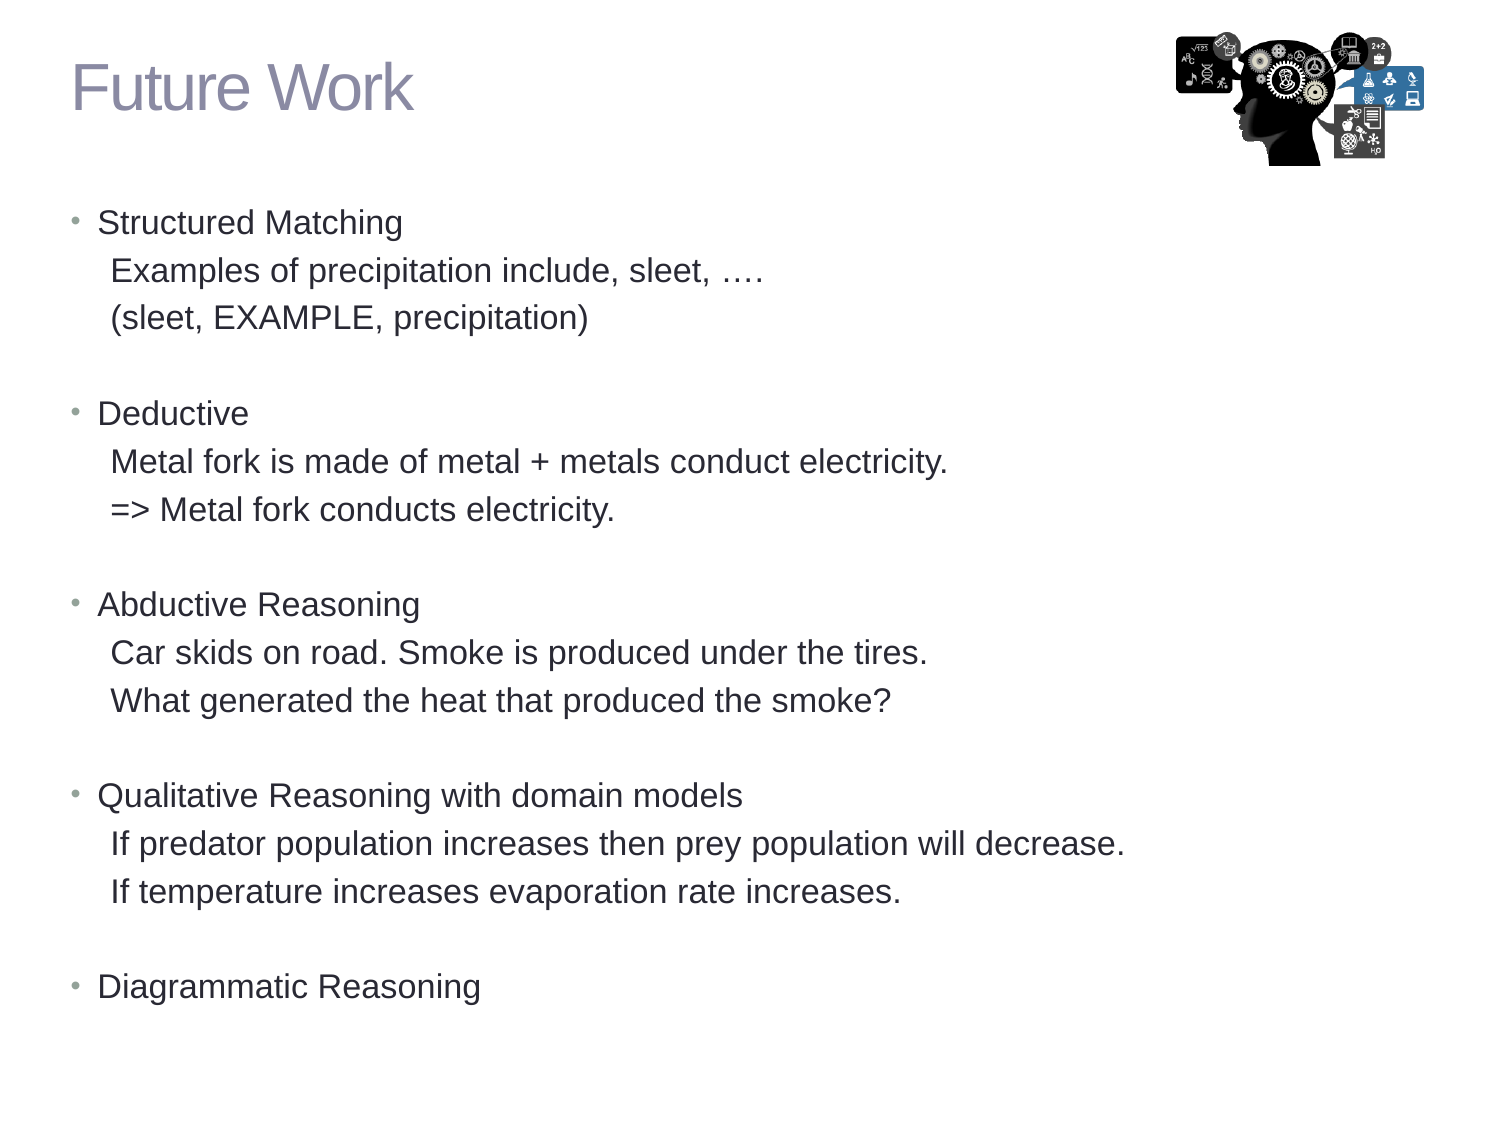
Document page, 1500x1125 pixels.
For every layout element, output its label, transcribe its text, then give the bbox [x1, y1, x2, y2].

picture [1175, 32, 1425, 166]
title Future Work [55, 2, 1451, 166]
list Structured Matching Examples of precipitation include, sleet, …. (sleet, EXAMPLE, precipitation) Deductive Metal fork is made of metal + metals conduct electricity. => Metal fork conducts electricity. Abductive Reasoning Car skids on road. Smoke is produced under the tires. What generated the heat that produced the smoke? Qualitative Reasoning with domain models If predator population increases then prey population will decrease. If temperature increases evaporation rate increases. Diagrammatic Reasoning [55, 192, 1451, 1016]
